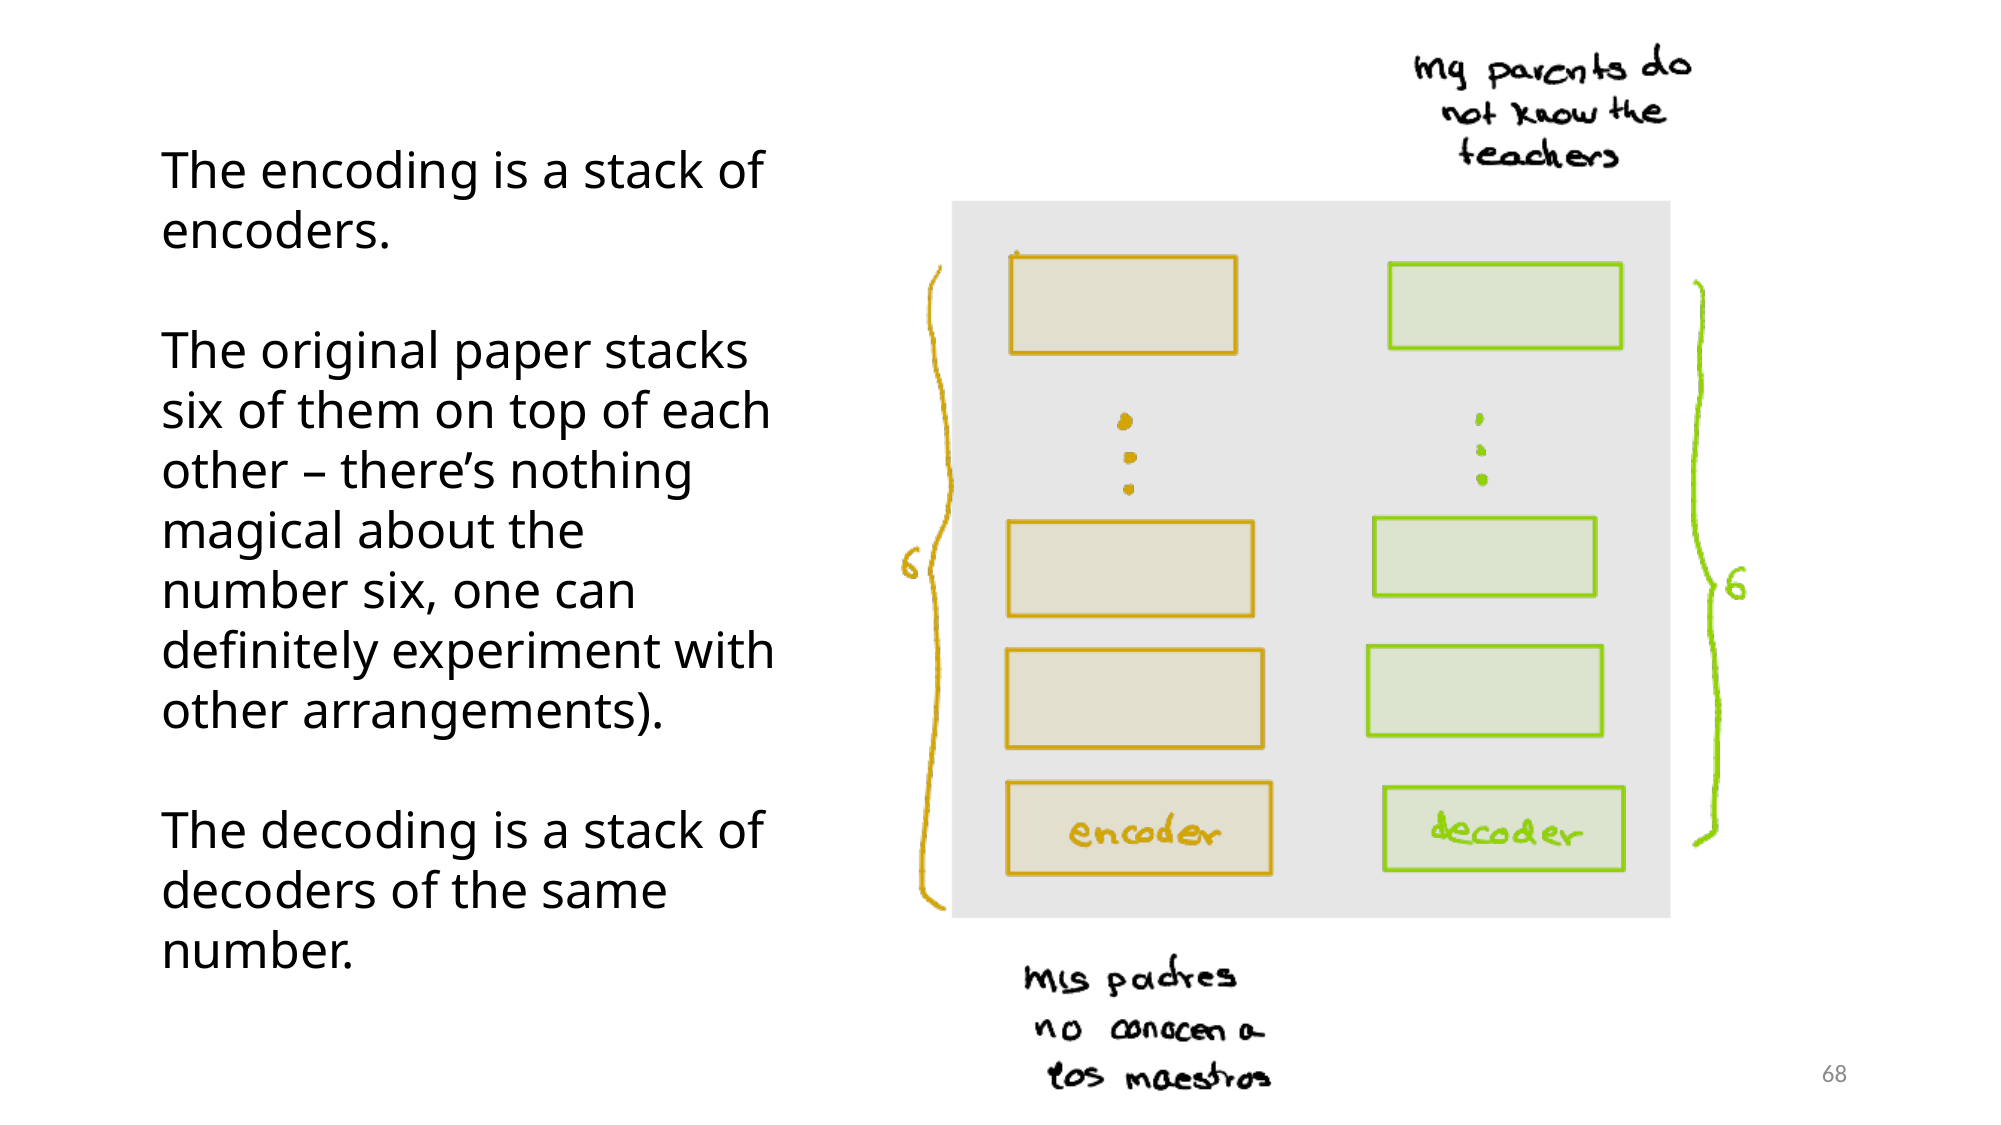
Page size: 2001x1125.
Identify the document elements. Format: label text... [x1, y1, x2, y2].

picture [900, 15, 1776, 1125]
slide_number 68 [1776, 1042, 1863, 1103]
text_box The encoding is a stack of encoders. The original paper stacks six of them on top of each other – there’s nothing magical about the number six, one can definitely experiment with other arrangements). The decoding is a stack of decoders of the same number. [146, 130, 794, 986]
